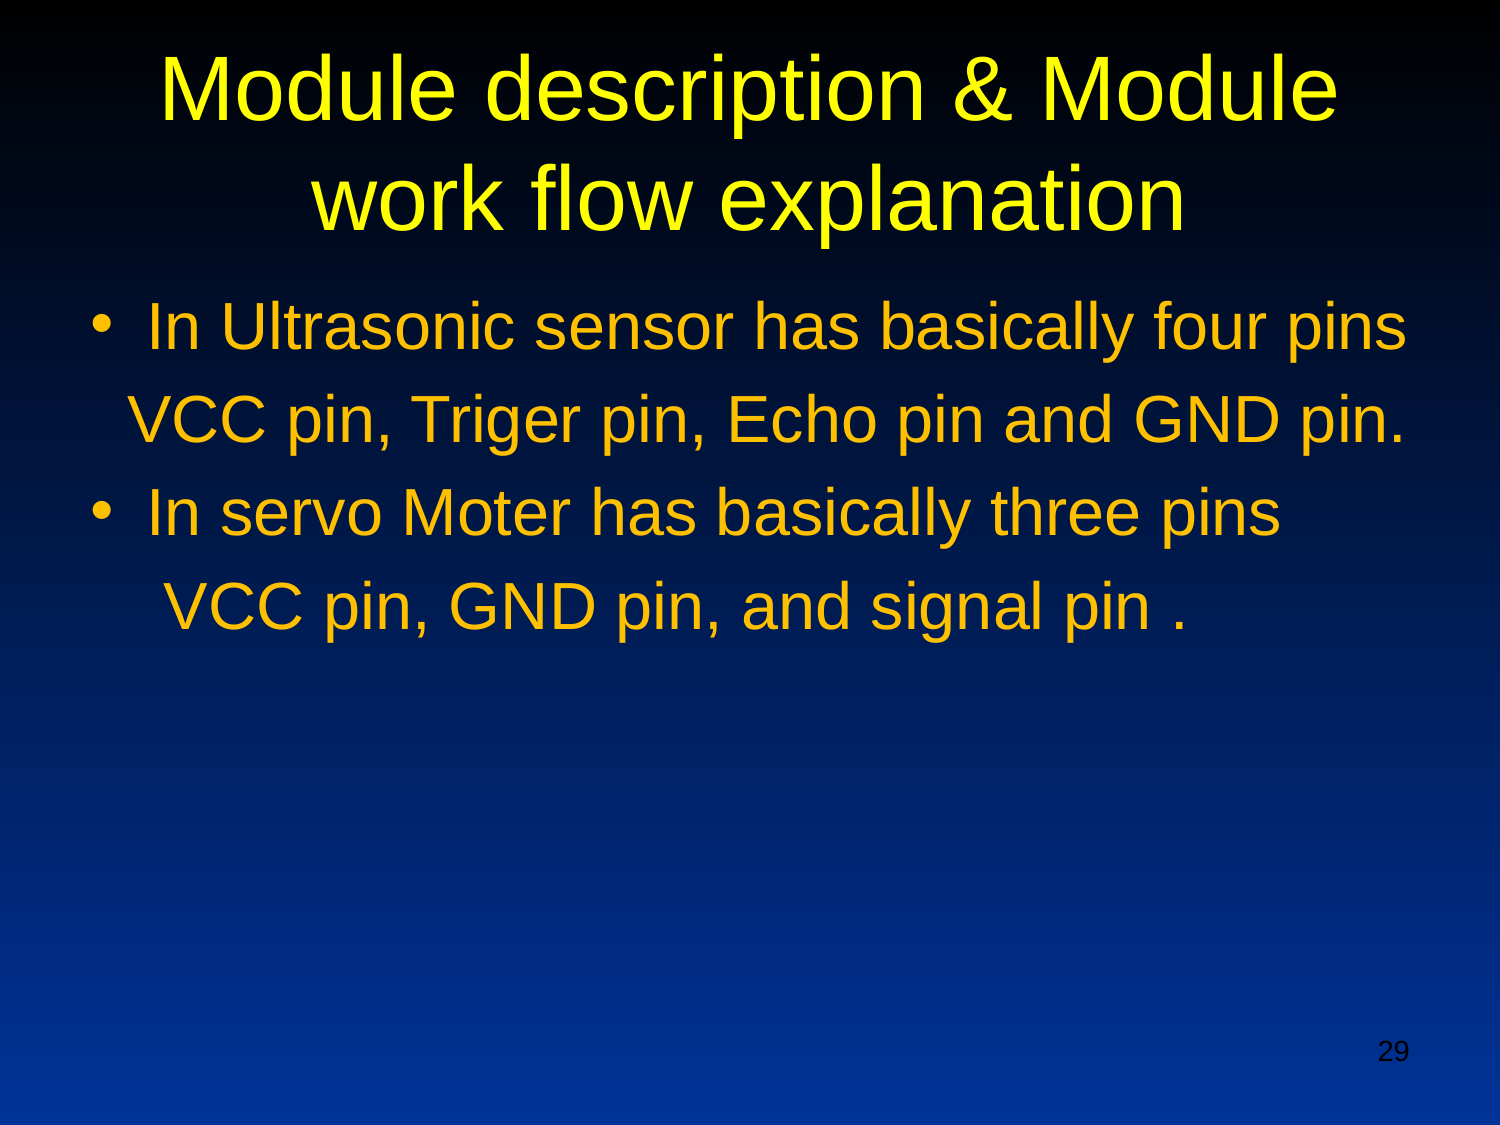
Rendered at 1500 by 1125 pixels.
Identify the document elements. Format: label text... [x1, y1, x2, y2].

text_box ‹#› [1074, 1024, 1425, 1103]
title Module description & Module work flow explanation [75, 45, 1425, 233]
list In Ultrasonic sensor has basically four pins VCC pin, Triger pin, Echo pin and GND pin. In servo Moter has basically three pins VCC pin, GND pin, and signal pin . [75, 275, 1425, 1103]
